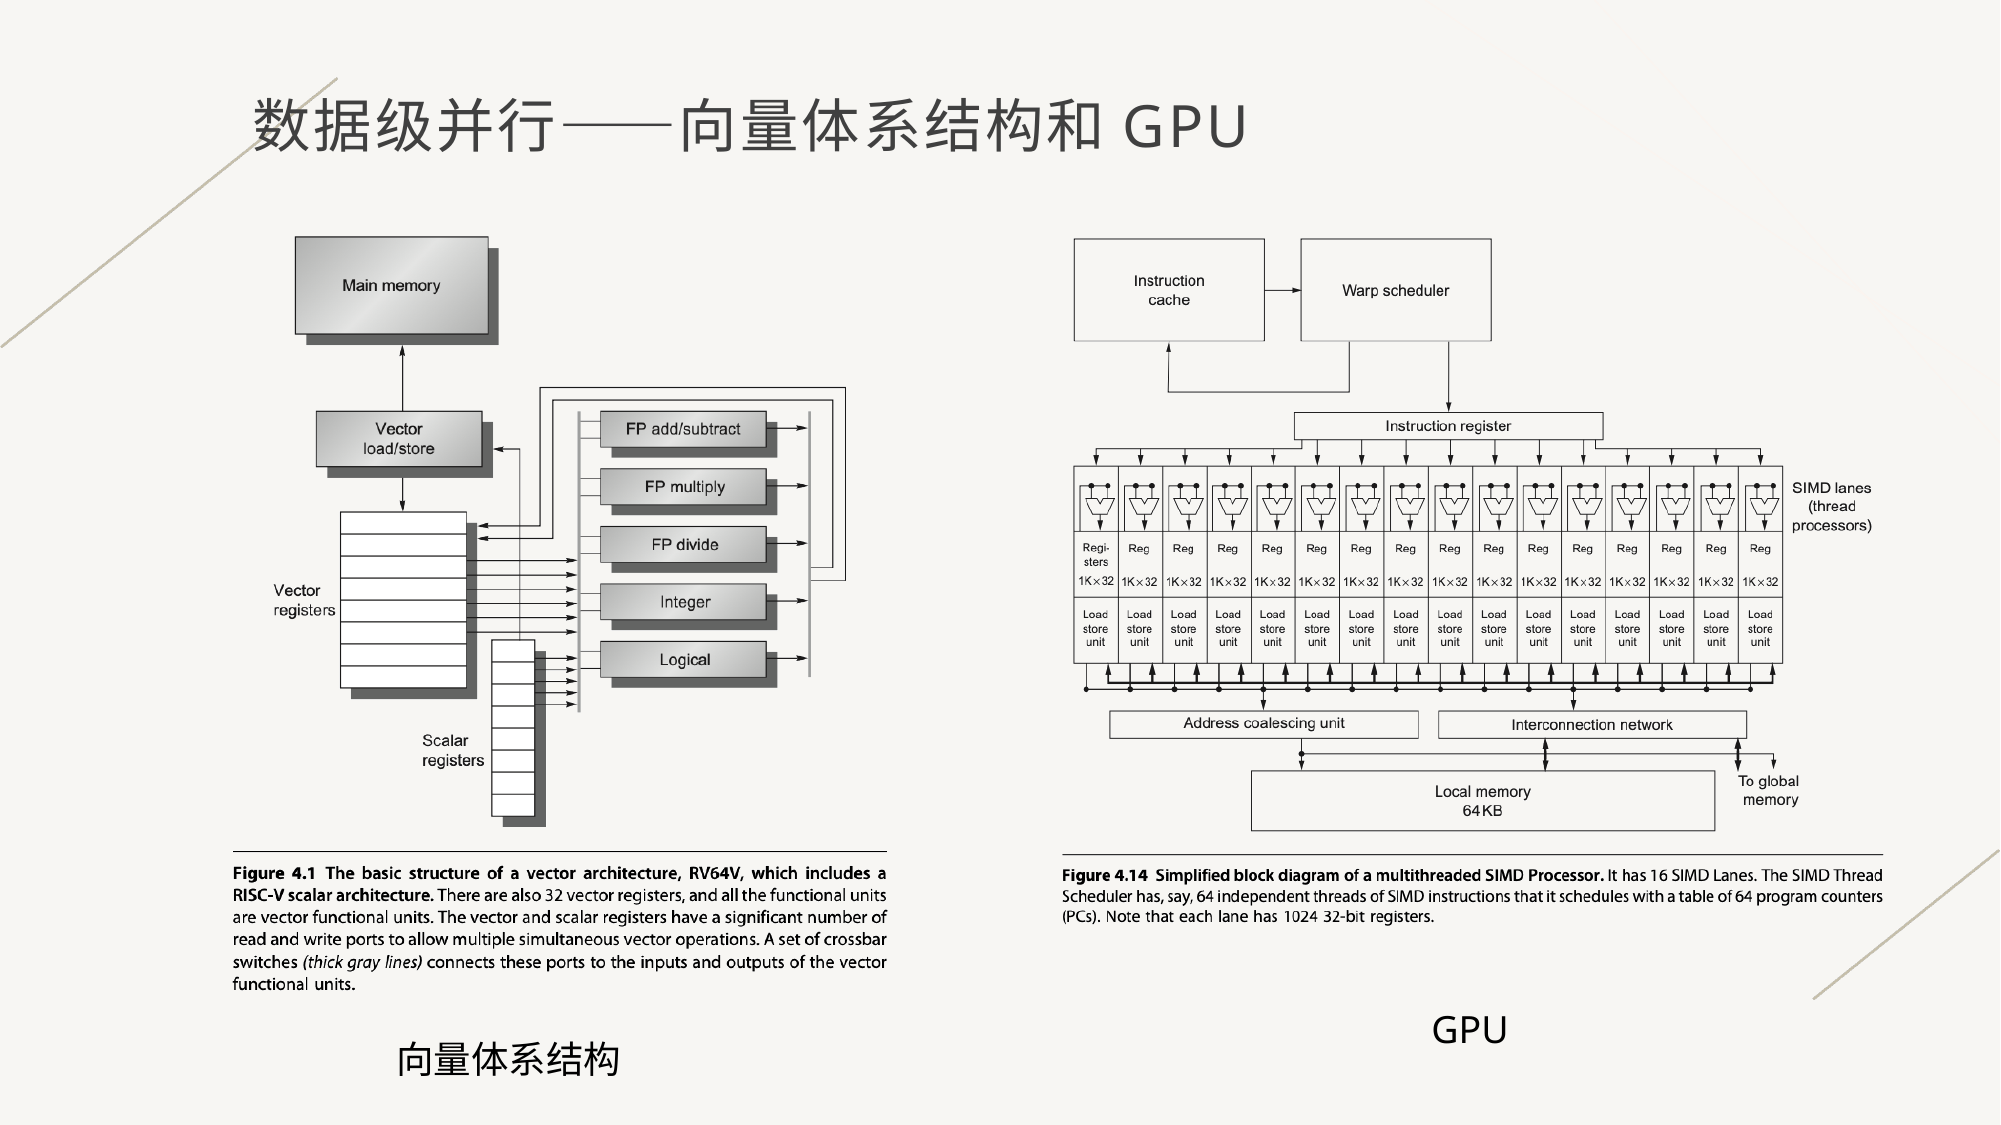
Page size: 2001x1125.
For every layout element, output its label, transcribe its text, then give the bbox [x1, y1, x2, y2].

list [195, 213, 925, 1020]
text_box 向量体系结构 [381, 1028, 637, 1088]
picture [0, 77, 338, 348]
title 数据级并行——向量体系结构和GPU [237, 53, 1763, 205]
text_box GPU [1416, 998, 1524, 1058]
picture [1024, 213, 2000, 1000]
